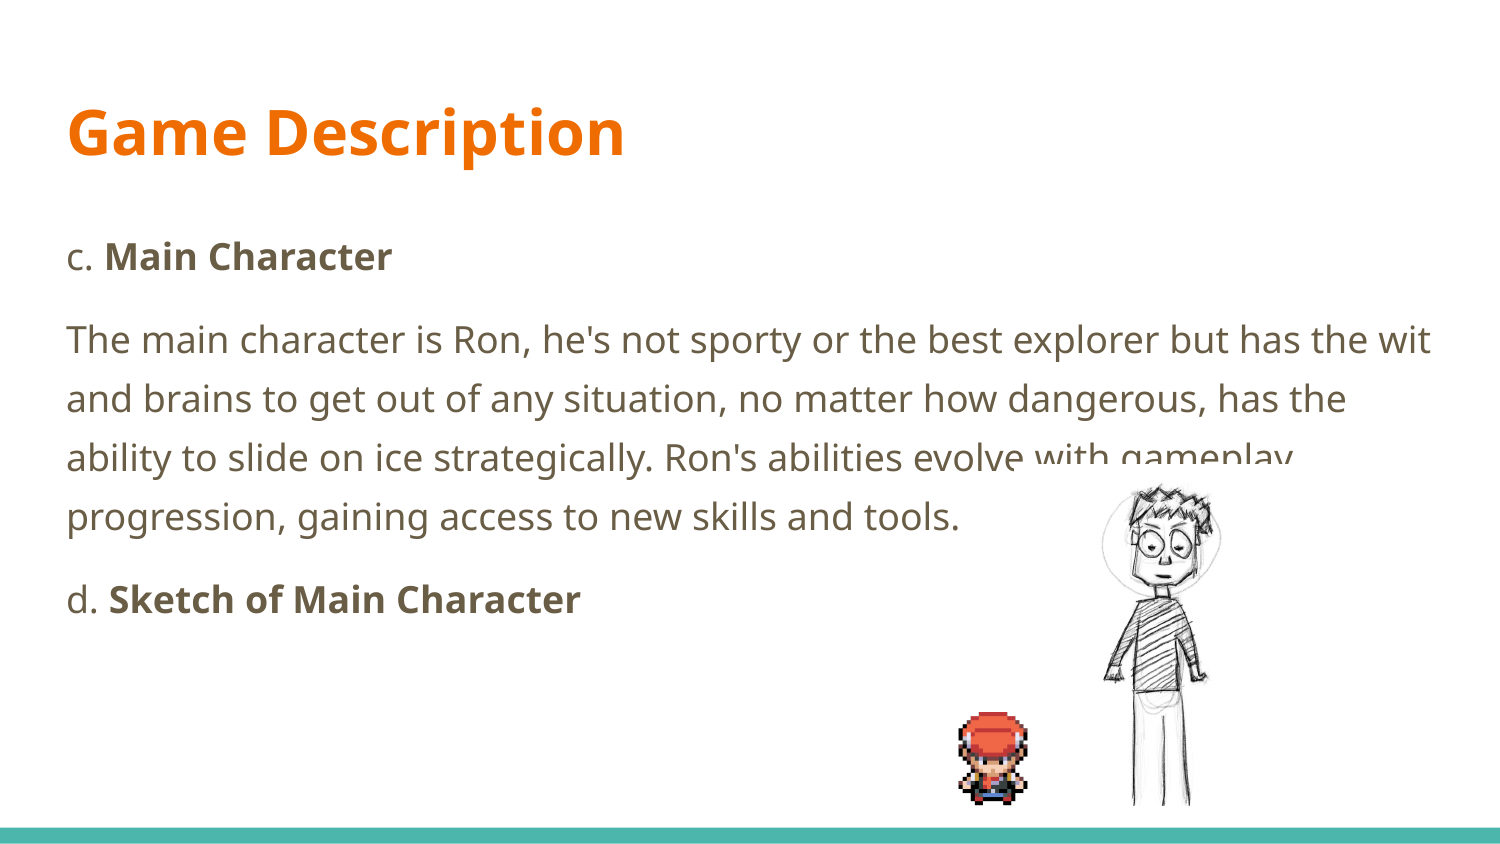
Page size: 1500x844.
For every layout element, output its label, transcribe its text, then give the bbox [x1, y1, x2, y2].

picture [945, 464, 1304, 806]
title Game Description [51, 72, 1449, 189]
list c. Main Character The main character is Ron, he's not sporty or the best explorer but has the wit and brains to get out of any situation, no matter how dangerous, has the ability to slide on ice strategically. Ron's abilities evolve with gameplay progression, gaining access to new skills and tools. d. Sketch of Main Character [51, 207, 1449, 750]
